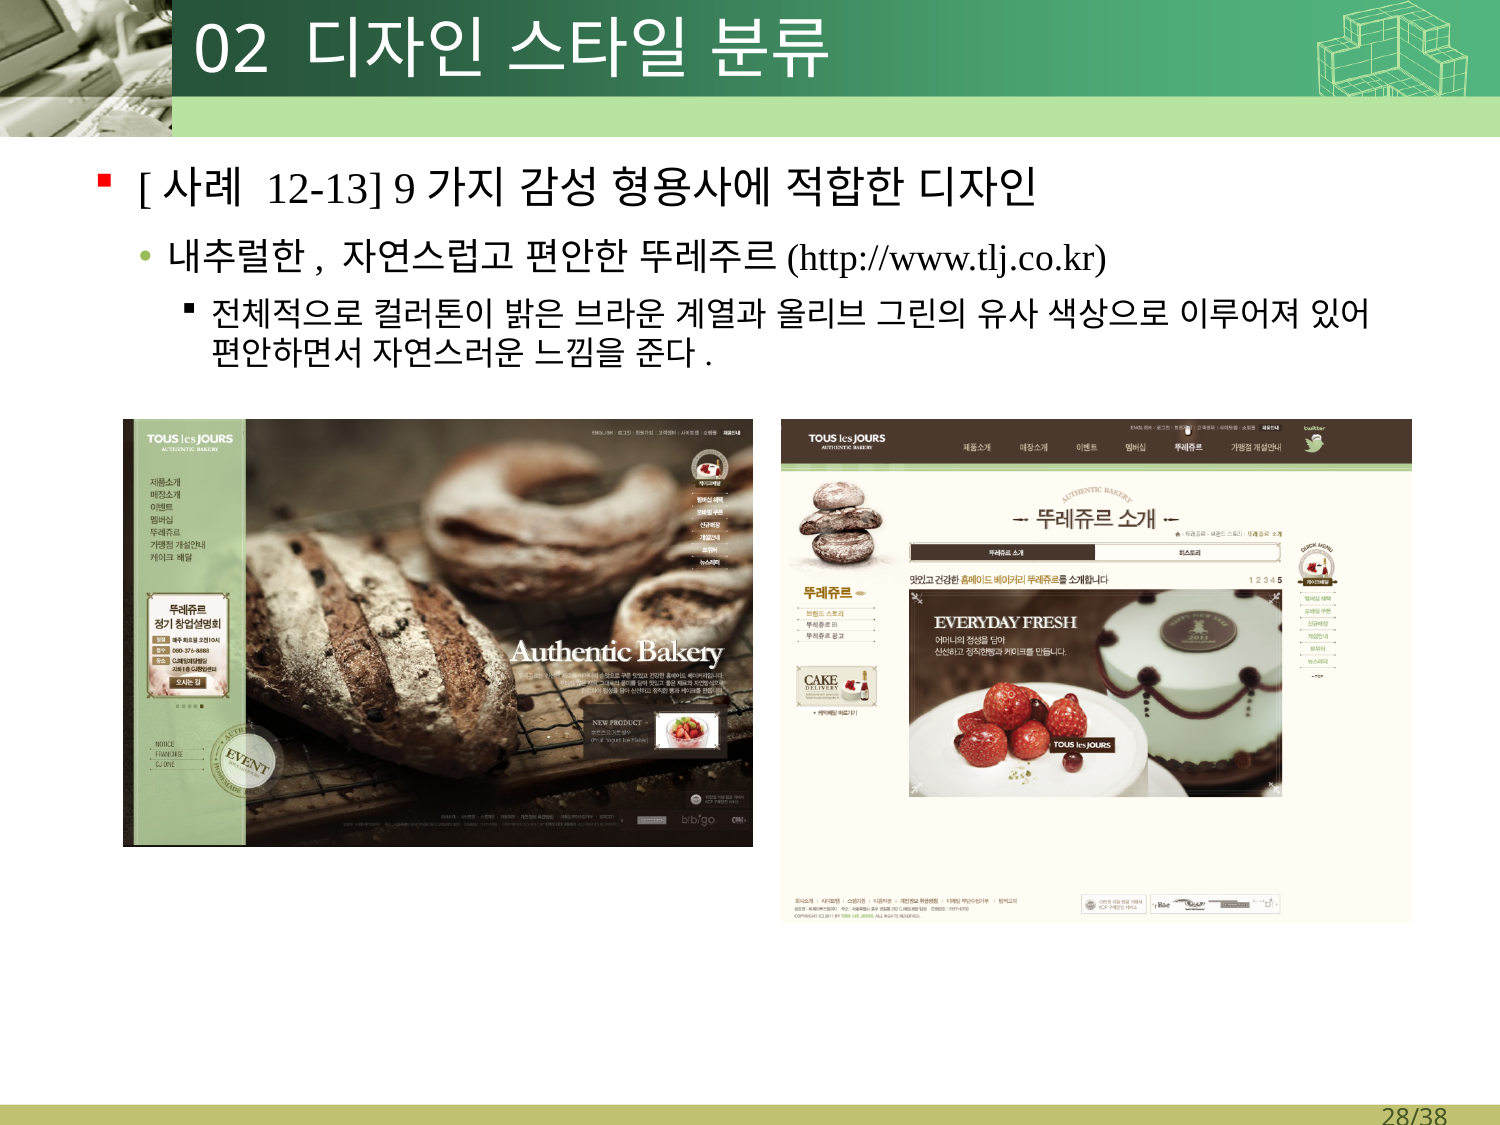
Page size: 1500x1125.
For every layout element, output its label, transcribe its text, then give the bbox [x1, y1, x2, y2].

picture [0, 0, 1500, 151]
title 02 디자인 스타일 분류 [178, 9, 1459, 82]
picture [122, 419, 754, 847]
picture [781, 419, 1412, 923]
list [사례 12-13] 9가지 감성 형용사에 적합한 디자인 내추럴한, 자연스럽고 편안한 뚜레주르(http://www.tlj.co.kr) 전체적으로 컬러톤이 밝은 브라운 계열과 올리브 그린의 유사 색상으로 이루어져 있어 편안하면서 자연스러운 느낌을 준다. [35, 152, 1465, 1079]
